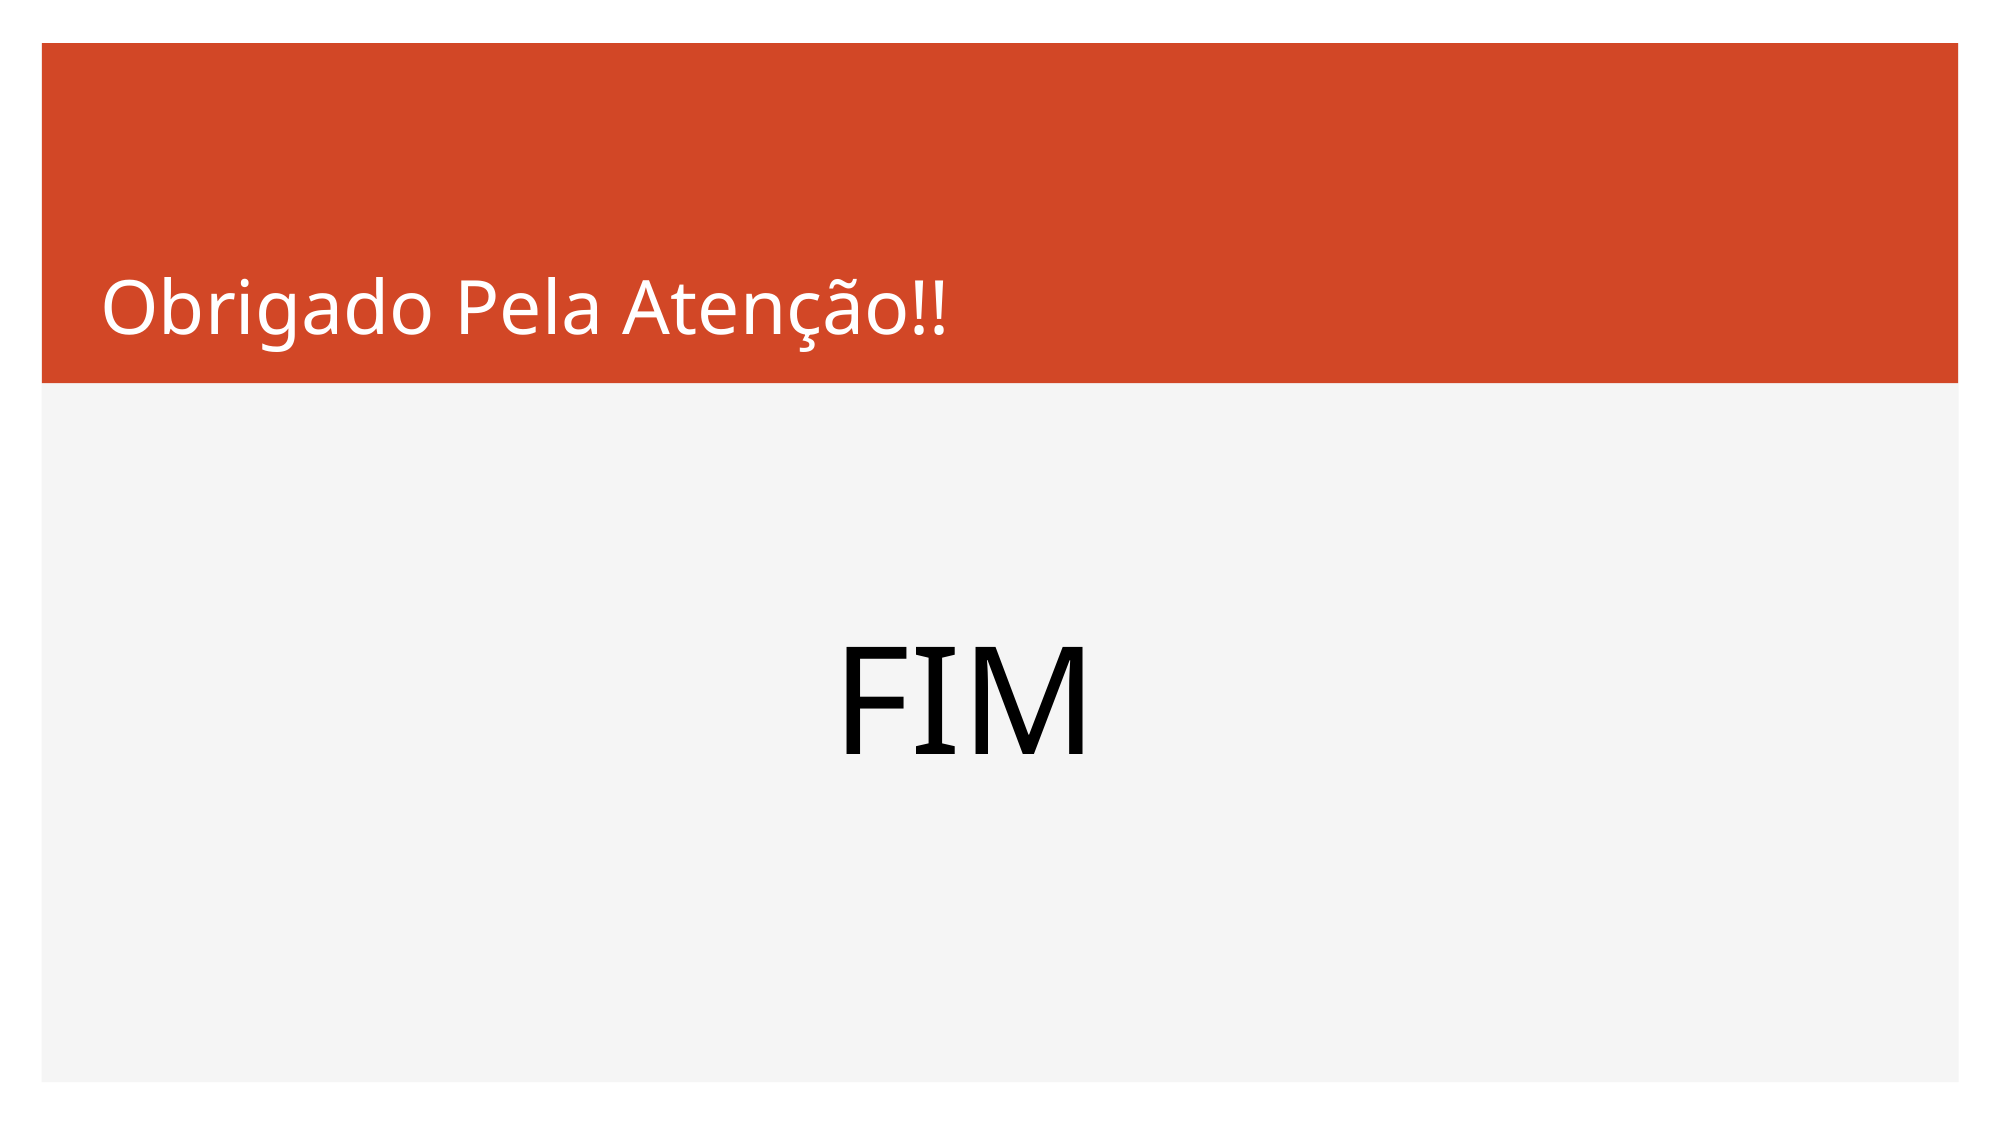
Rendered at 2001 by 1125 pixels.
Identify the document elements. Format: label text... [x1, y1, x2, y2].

text_box FIM [817, 596, 2000, 792]
title Obrigado Pela Atenção!! [85, 251, 1594, 357]
